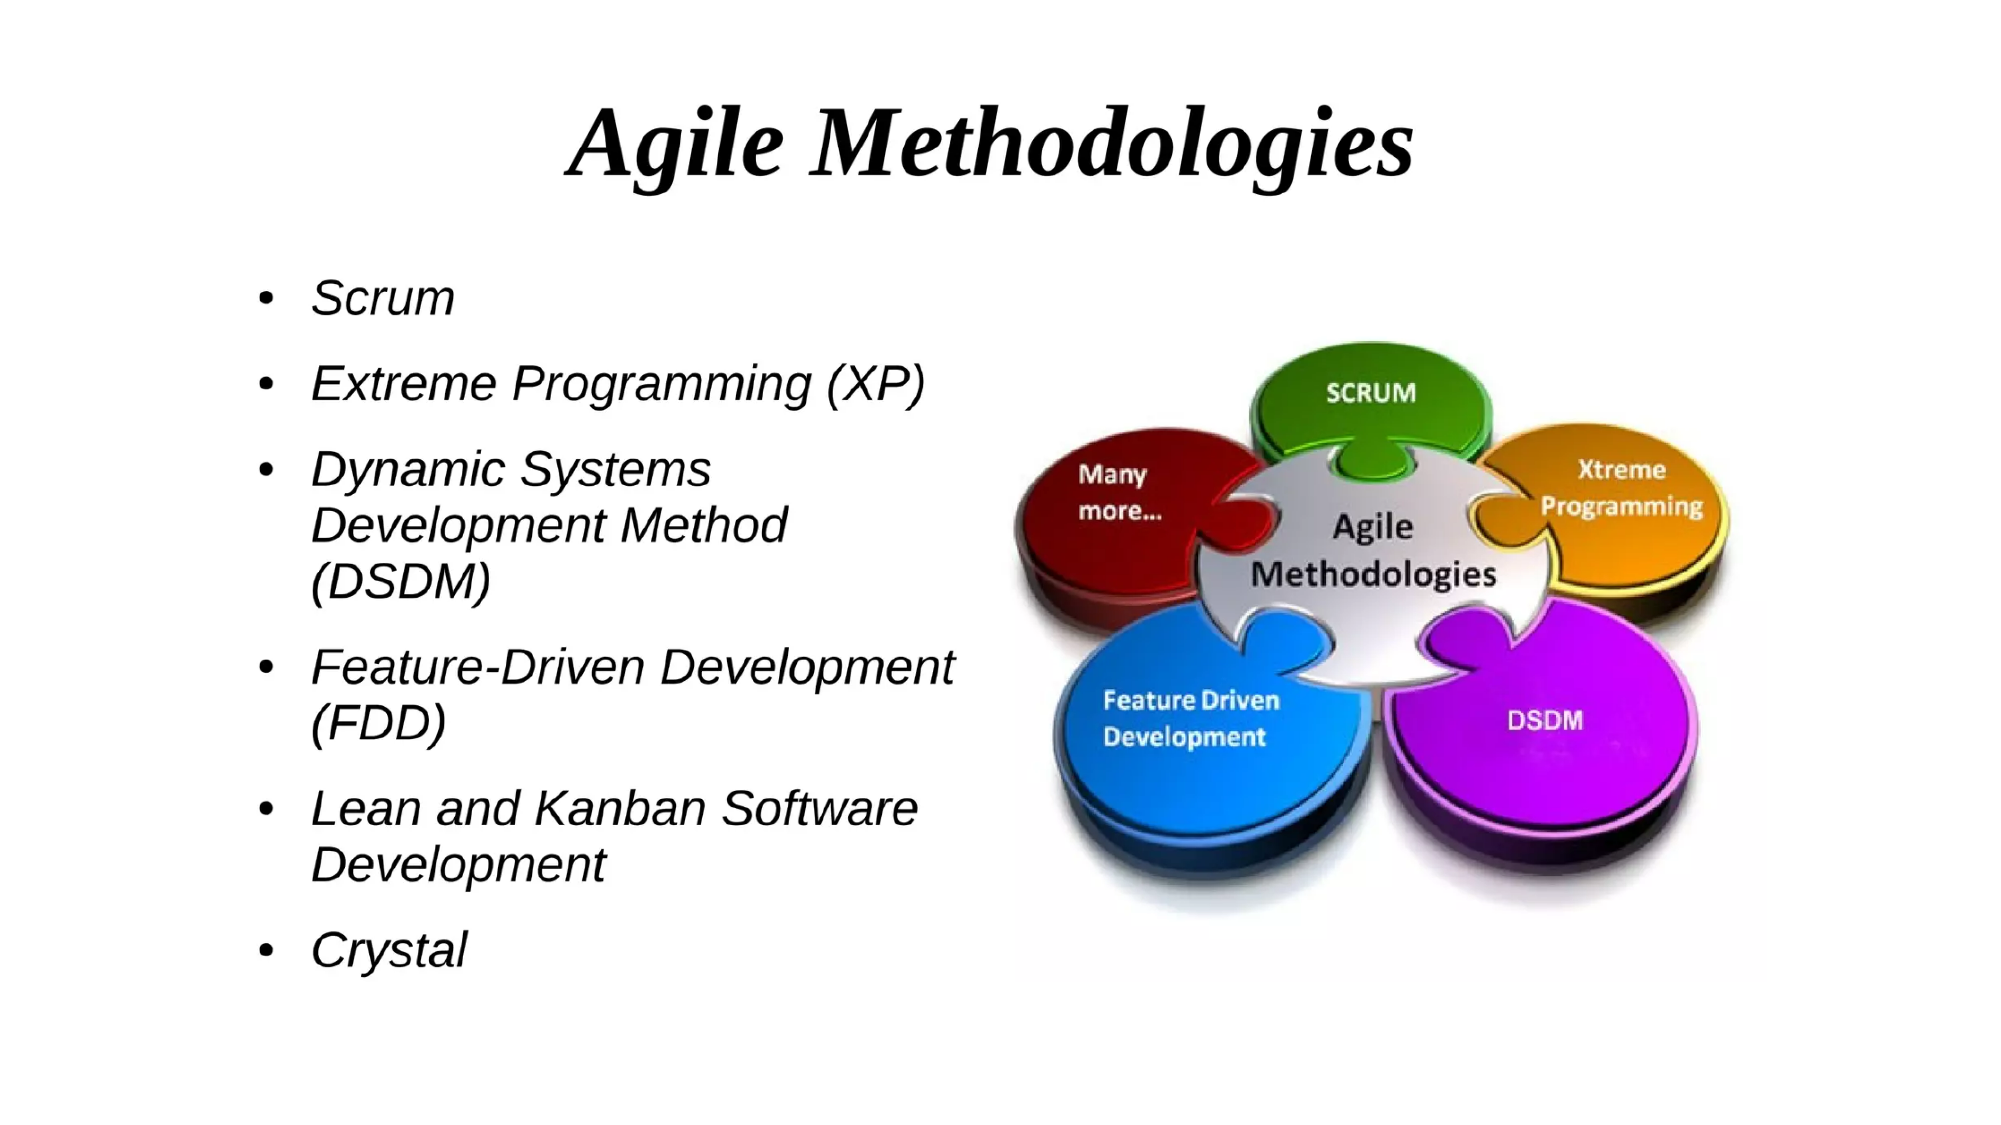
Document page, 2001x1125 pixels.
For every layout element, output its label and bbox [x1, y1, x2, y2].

picture [198, 257, 1767, 983]
picture [530, 58, 1470, 238]
